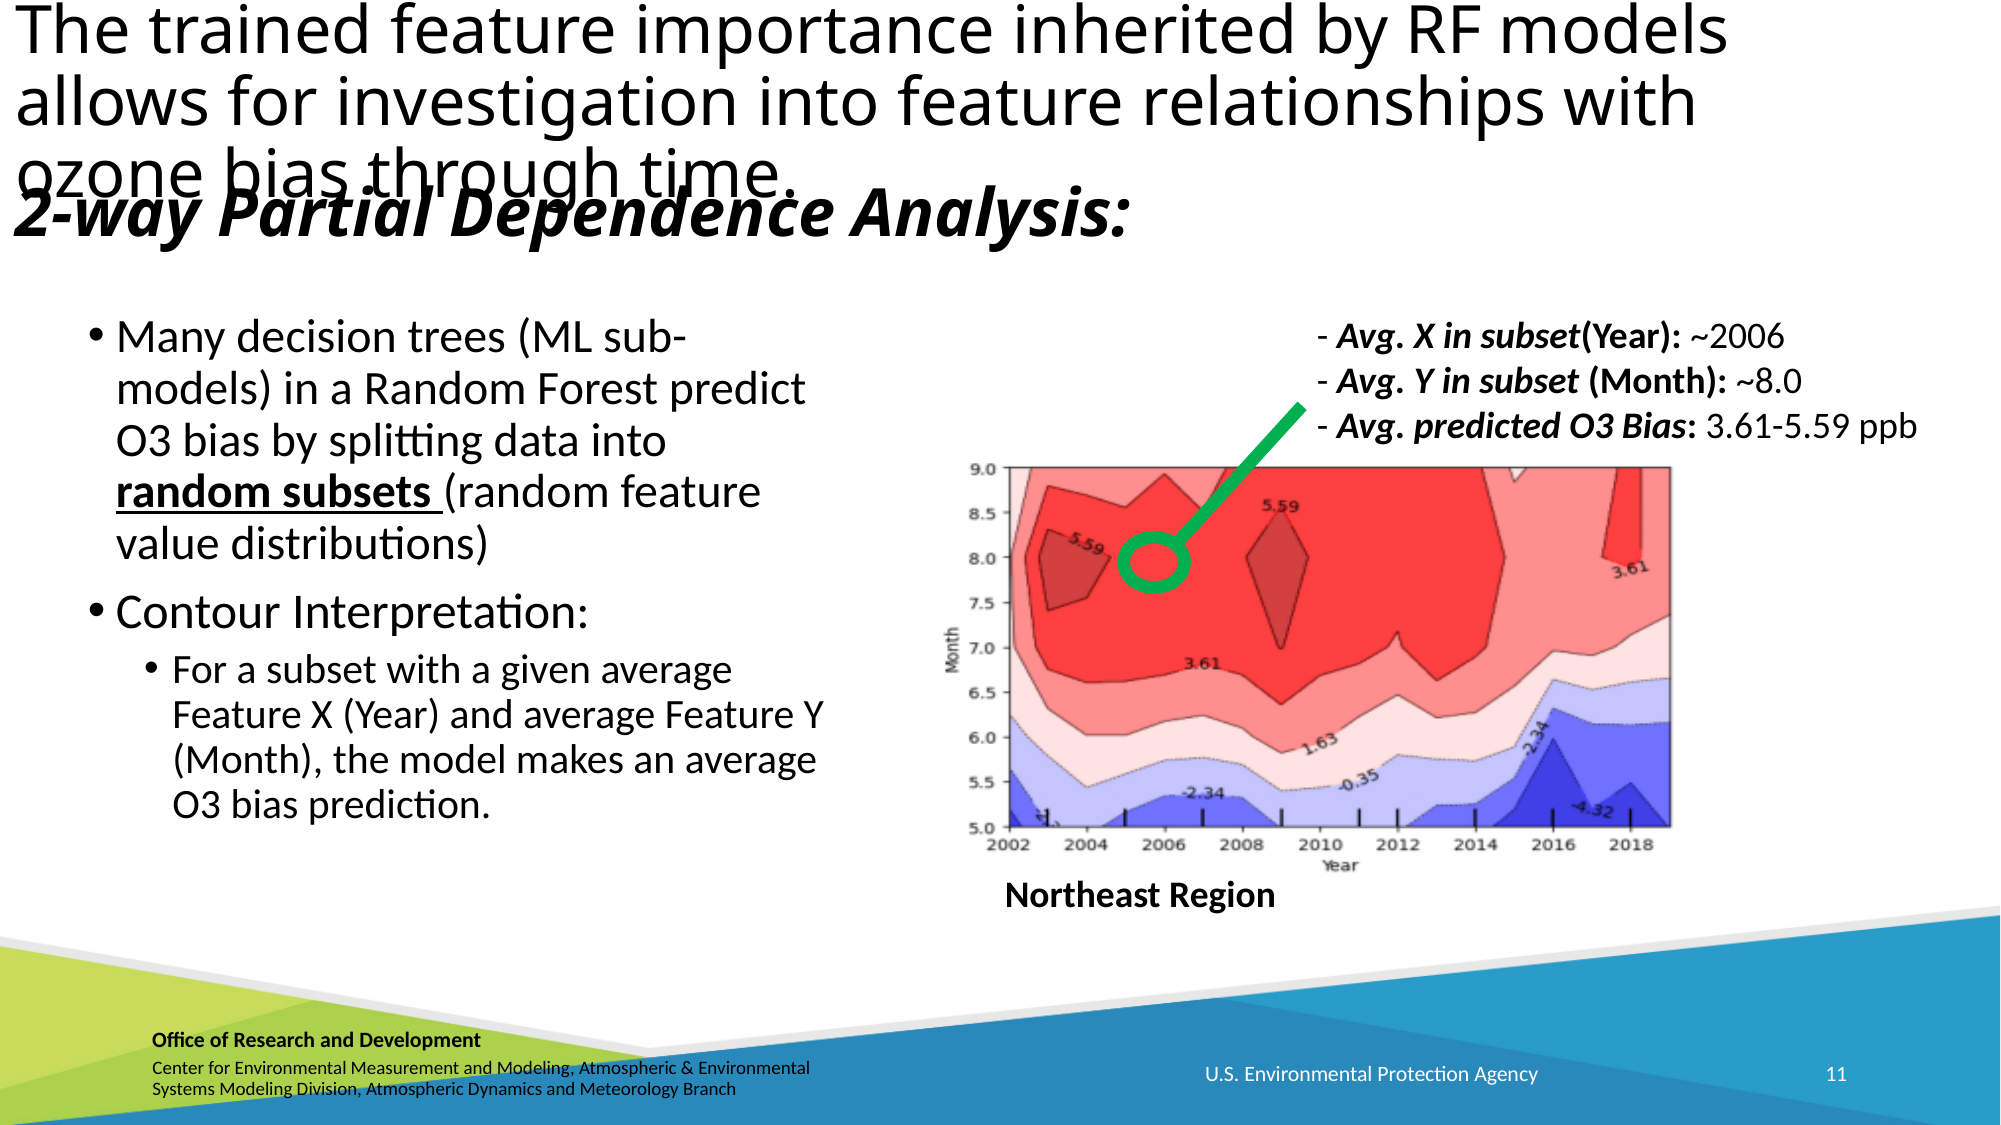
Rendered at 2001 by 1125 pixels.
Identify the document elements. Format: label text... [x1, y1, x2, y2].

slide_number 11 [1743, 1042, 1863, 1103]
list Many decision trees (ML sub-models) in a Random Forest predict O3 bias by splitting data into random subsets (random feature value distributions) Contour Interpretation: For a subset with a given average Feature X (Year) and average Feature Y (Month), the model makes an average O3 bias prediction. [72, 303, 846, 885]
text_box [1123, 303, 1947, 588]
picture [0, 0, 2001, 1125]
text_box Northeast Region [990, 882, 1351, 923]
title The trained feature importance inherited by RF models allows for investigation into feature relationships with ozone bias through time. [0, 15, 1921, 171]
list Center for Environmental Measurement and Modeling, Atmospheric & Environmental Systems Modeling Division, Atmospheric Dynamics and Meteorology Branch [137, 1051, 833, 1112]
text_box 2-way Partial Dependence Analysis: [0, 171, 1921, 259]
footer U.S. Environmental Protection Agency [999, 1042, 1743, 1103]
